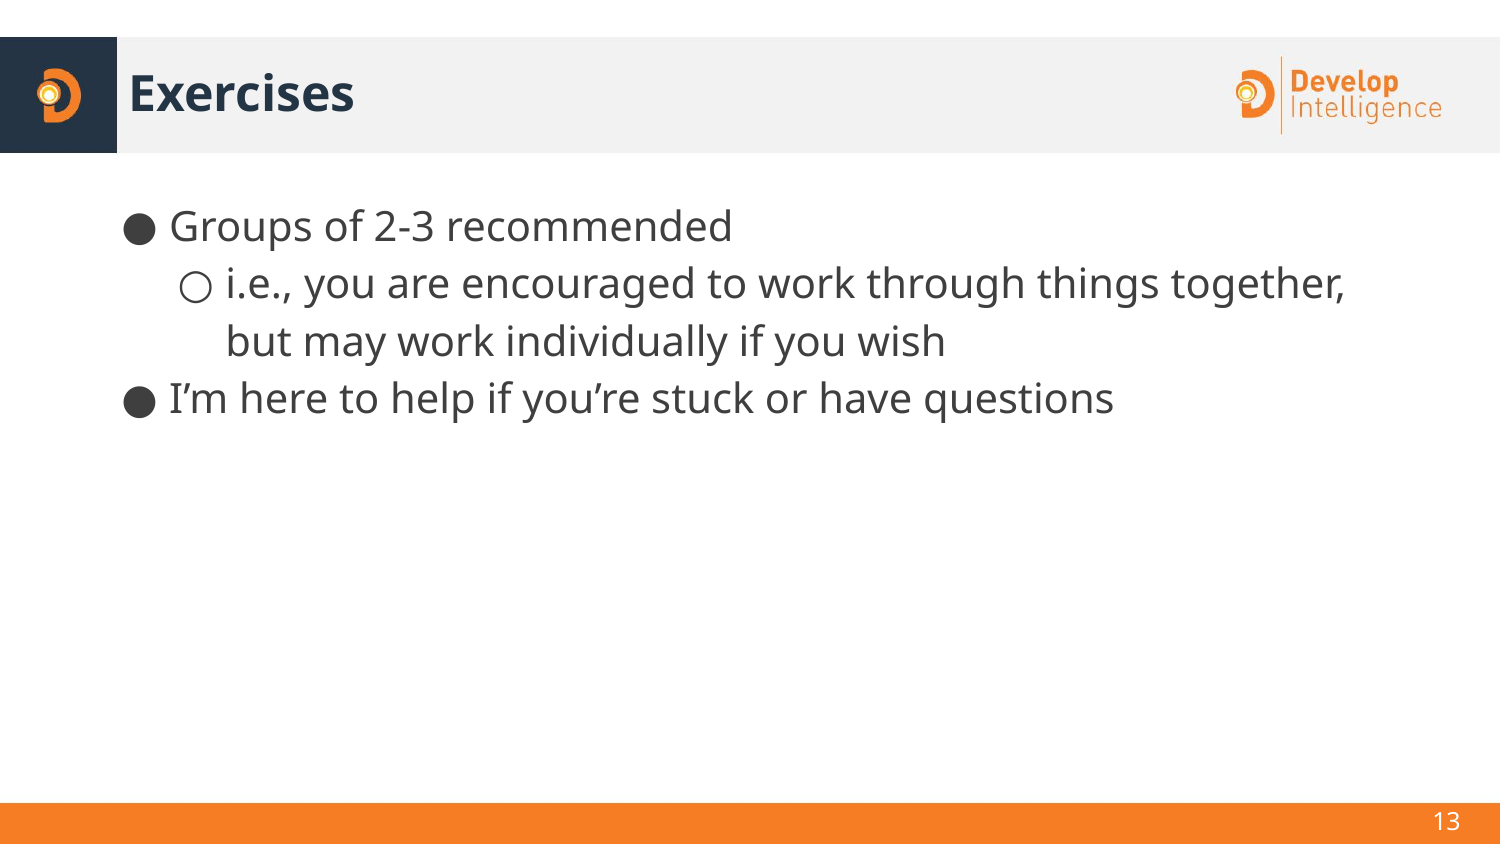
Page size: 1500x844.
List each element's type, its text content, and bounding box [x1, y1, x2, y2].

title Exercises [117, 39, 1499, 152]
slide_number ‹#› [1395, 804, 1498, 841]
list Groups of 2-3 recommended i.e., you are encouraged to work through things together, but may work individually if you wish I’m here to help if you’re stuck or have questions [101, 186, 1396, 762]
picture [0, 0, 1500, 844]
